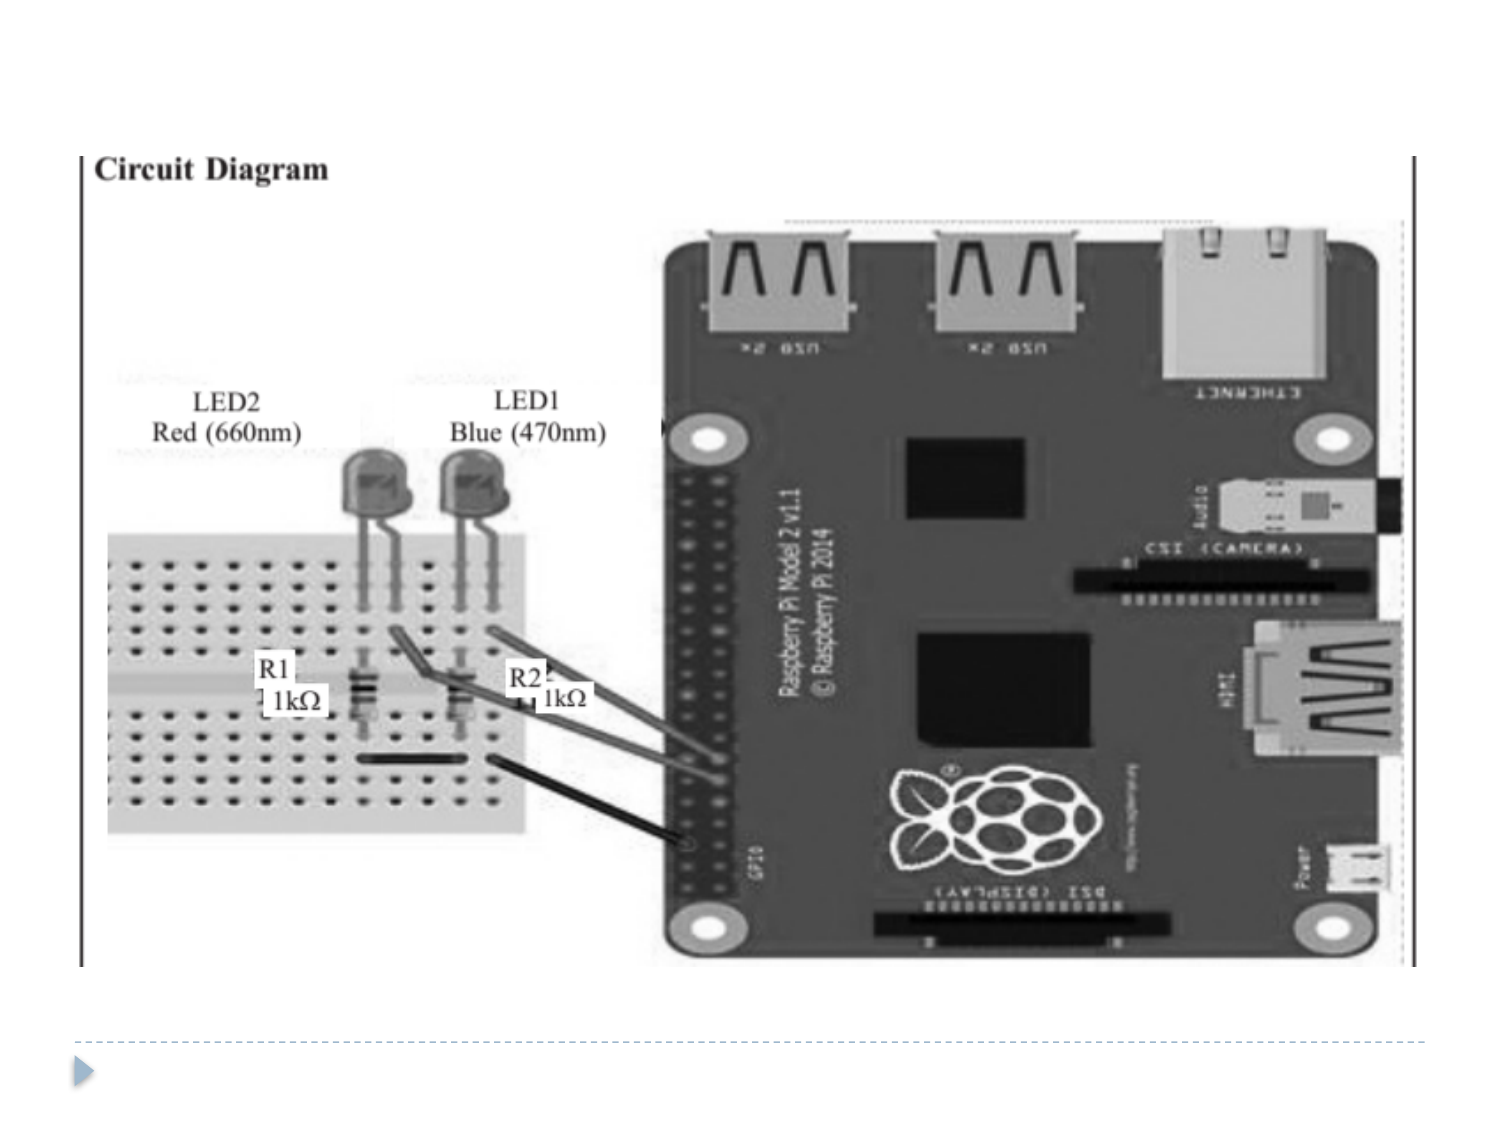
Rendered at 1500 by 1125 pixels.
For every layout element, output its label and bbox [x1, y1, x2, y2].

picture [54, 156, 1448, 968]
